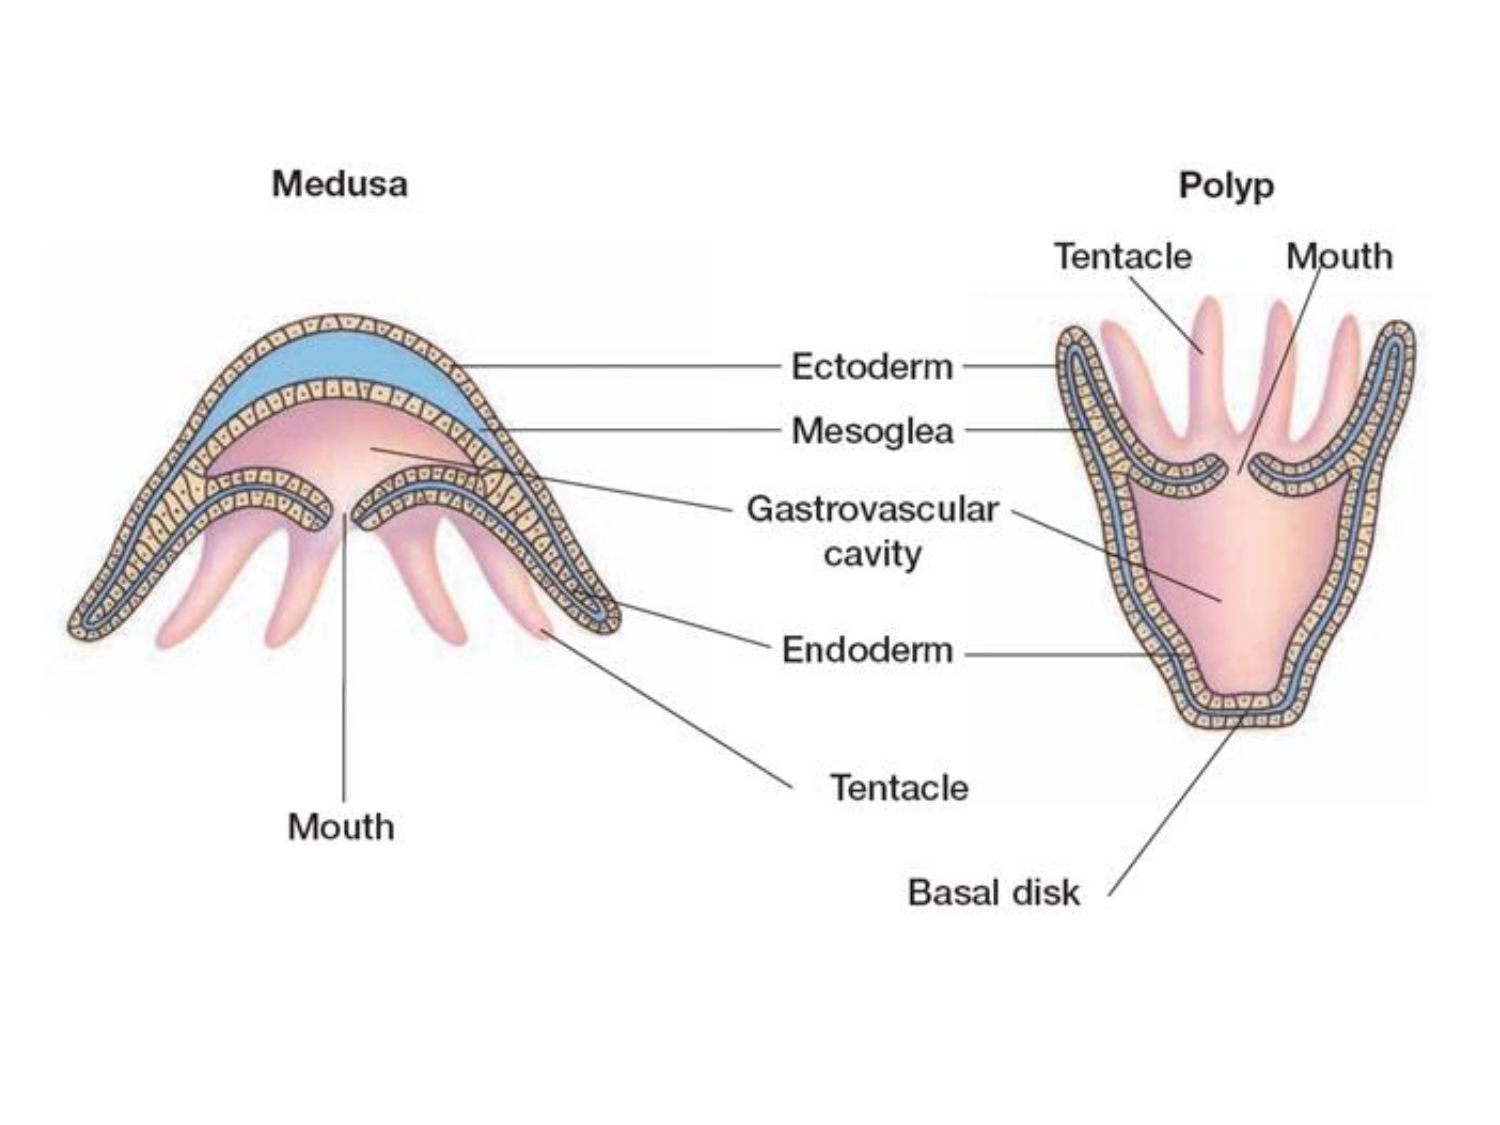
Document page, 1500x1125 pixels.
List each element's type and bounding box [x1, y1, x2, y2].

picture [46, 162, 1430, 915]
